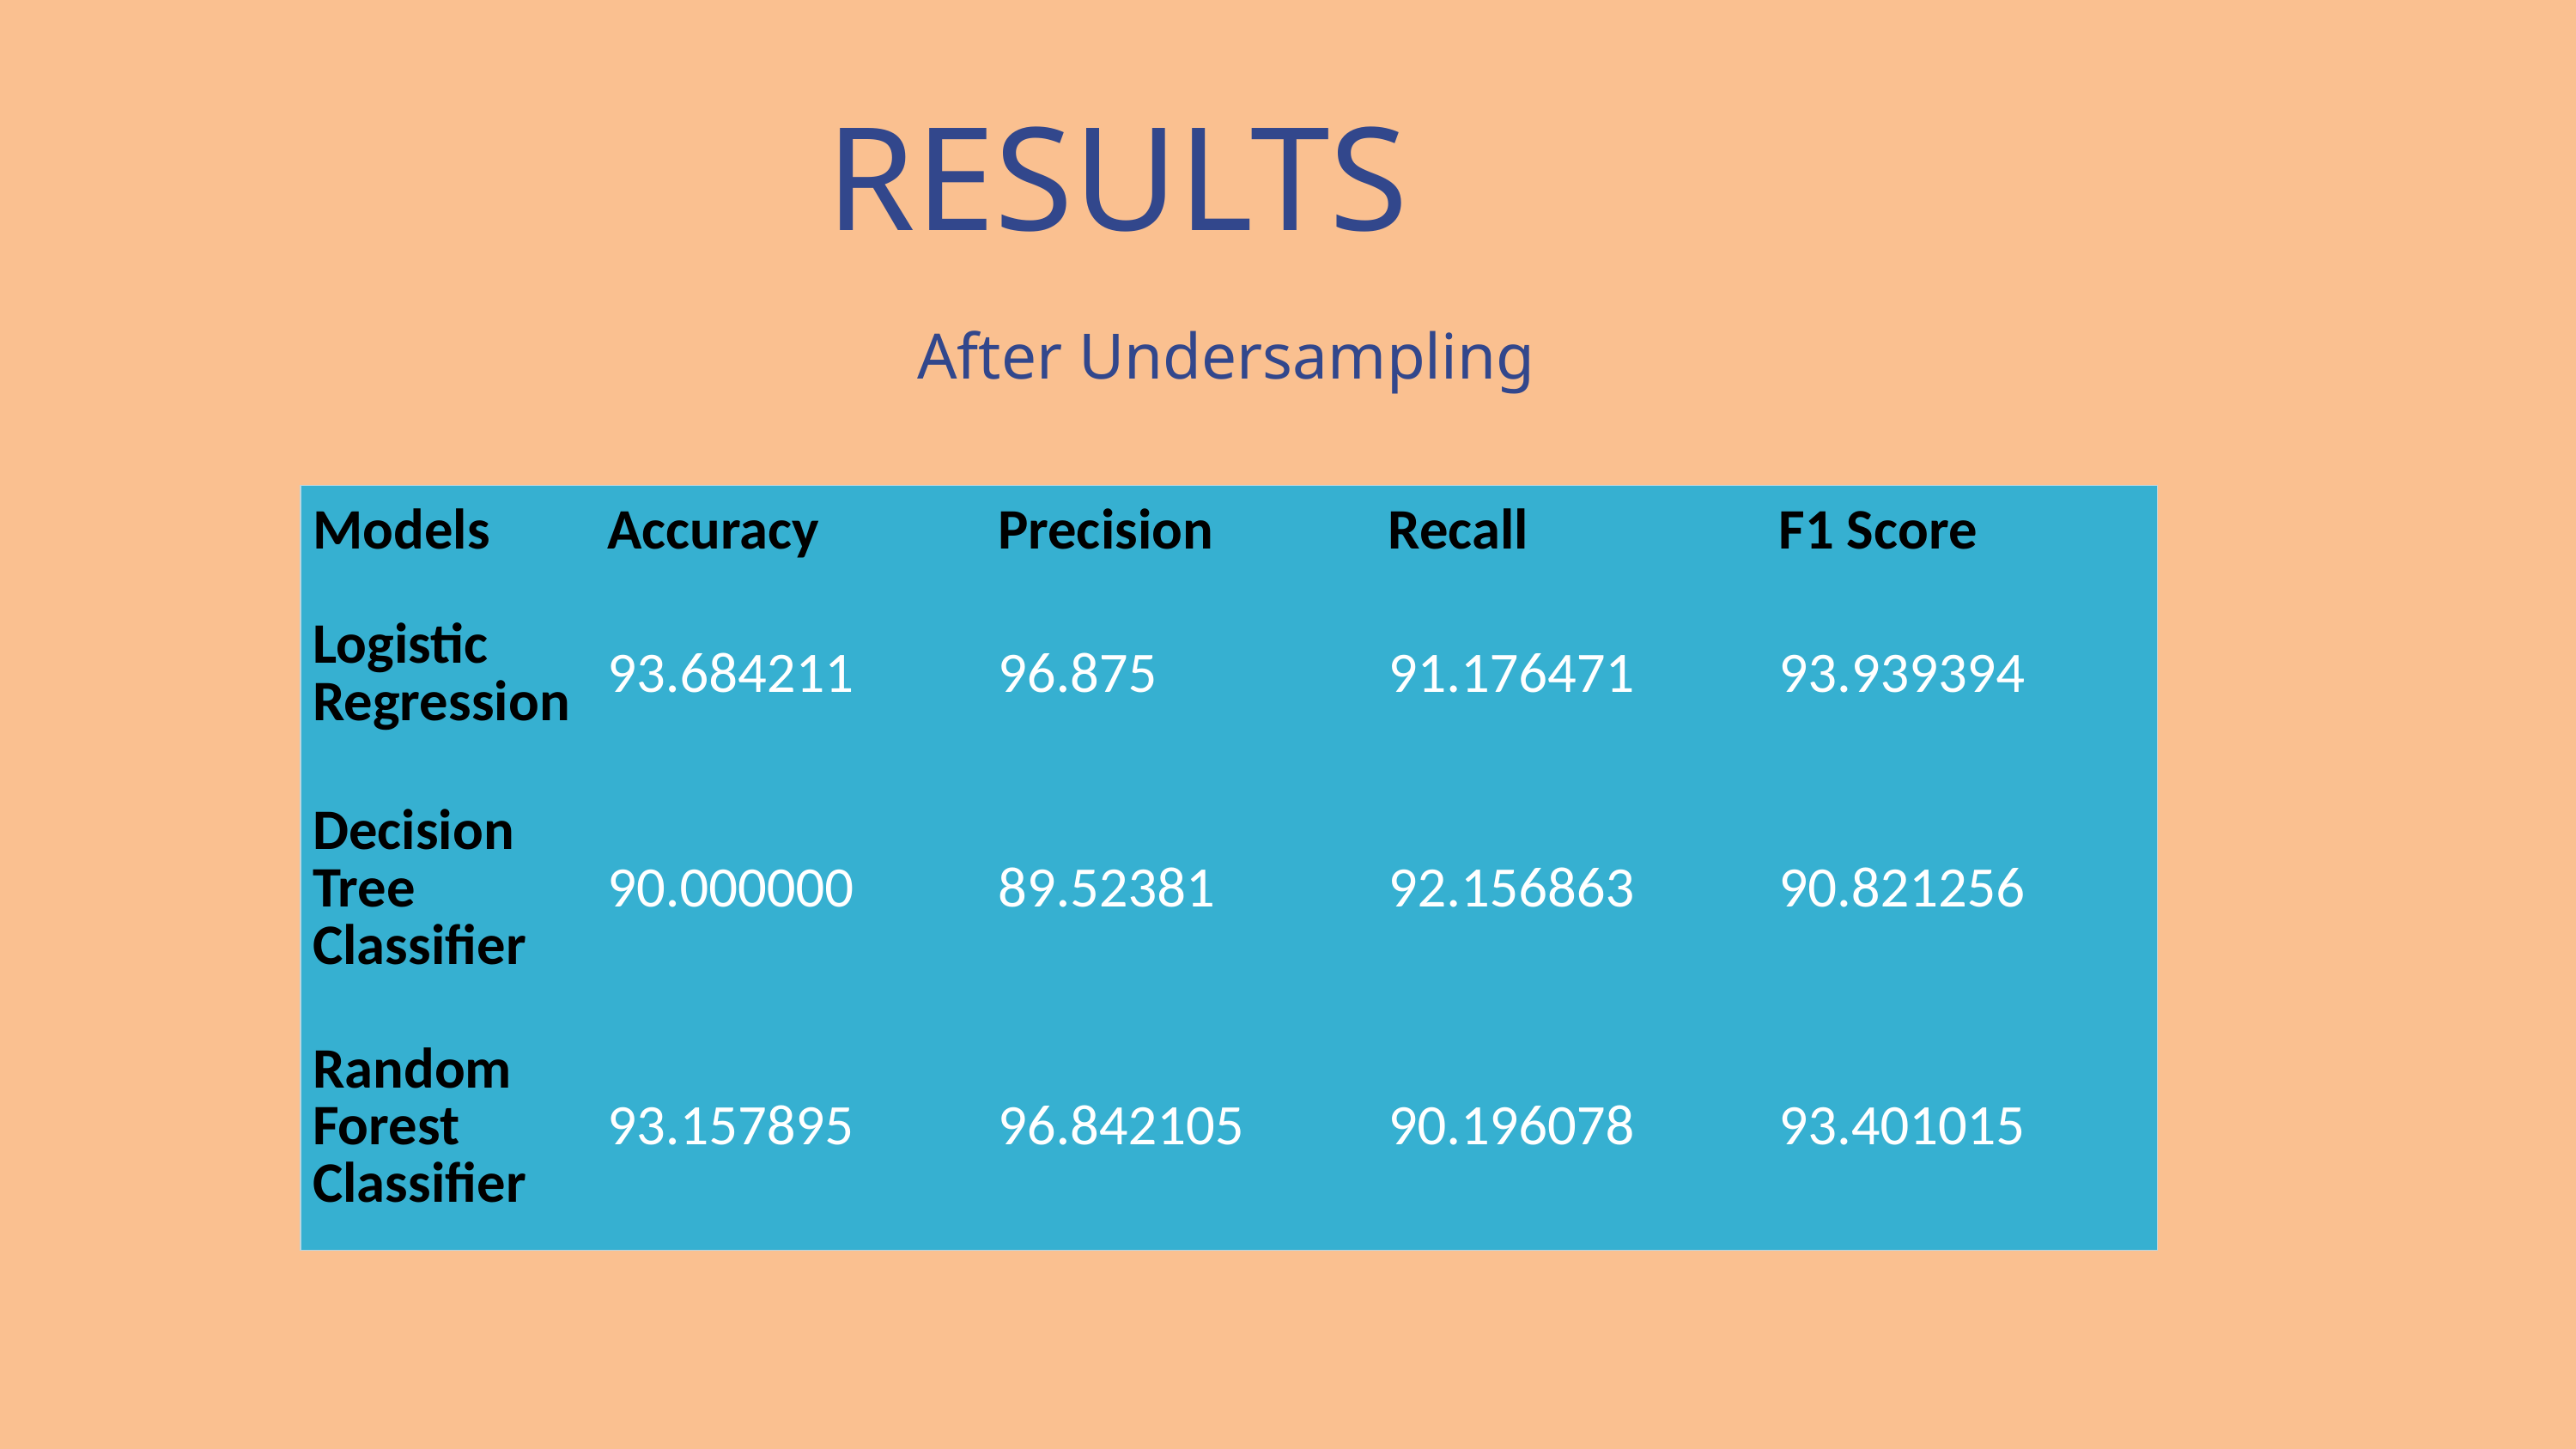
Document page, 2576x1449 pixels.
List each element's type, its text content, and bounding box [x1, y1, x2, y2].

table_cell Decision Tree Classifier [301, 773, 595, 1012]
table_cell 96.875 [986, 582, 1376, 773]
text_box RESULTS [826, 101, 1970, 260]
table_cell 93.684211 [595, 582, 986, 773]
table_cell Random Forest Classifier [301, 1012, 595, 1250]
table_header Recall [1376, 486, 1767, 582]
table_cell 91.176471 [1376, 582, 1767, 773]
table_cell 89.52381 [986, 773, 1376, 1012]
table_header Accuracy [595, 486, 986, 582]
table_cell 90.000000 [595, 773, 986, 1012]
table_cell 93.157895 [595, 1012, 986, 1250]
table_cell 93.401015 [1767, 1012, 2157, 1250]
table_cell 90.196078 [1376, 1012, 1767, 1250]
table_cell 90.821256 [1767, 773, 2157, 1012]
table_header Models [301, 486, 595, 582]
table_cell 93.939394 [1767, 582, 2157, 773]
text_box After Undersampling [654, 316, 1798, 392]
table_cell Logistic Regression [301, 582, 595, 773]
table_cell 92.156863 [1376, 773, 1767, 1012]
table_header F1 Score [1767, 486, 2157, 582]
table_cell 96.842105 [986, 1012, 1376, 1250]
table_header Precision [986, 486, 1376, 582]
